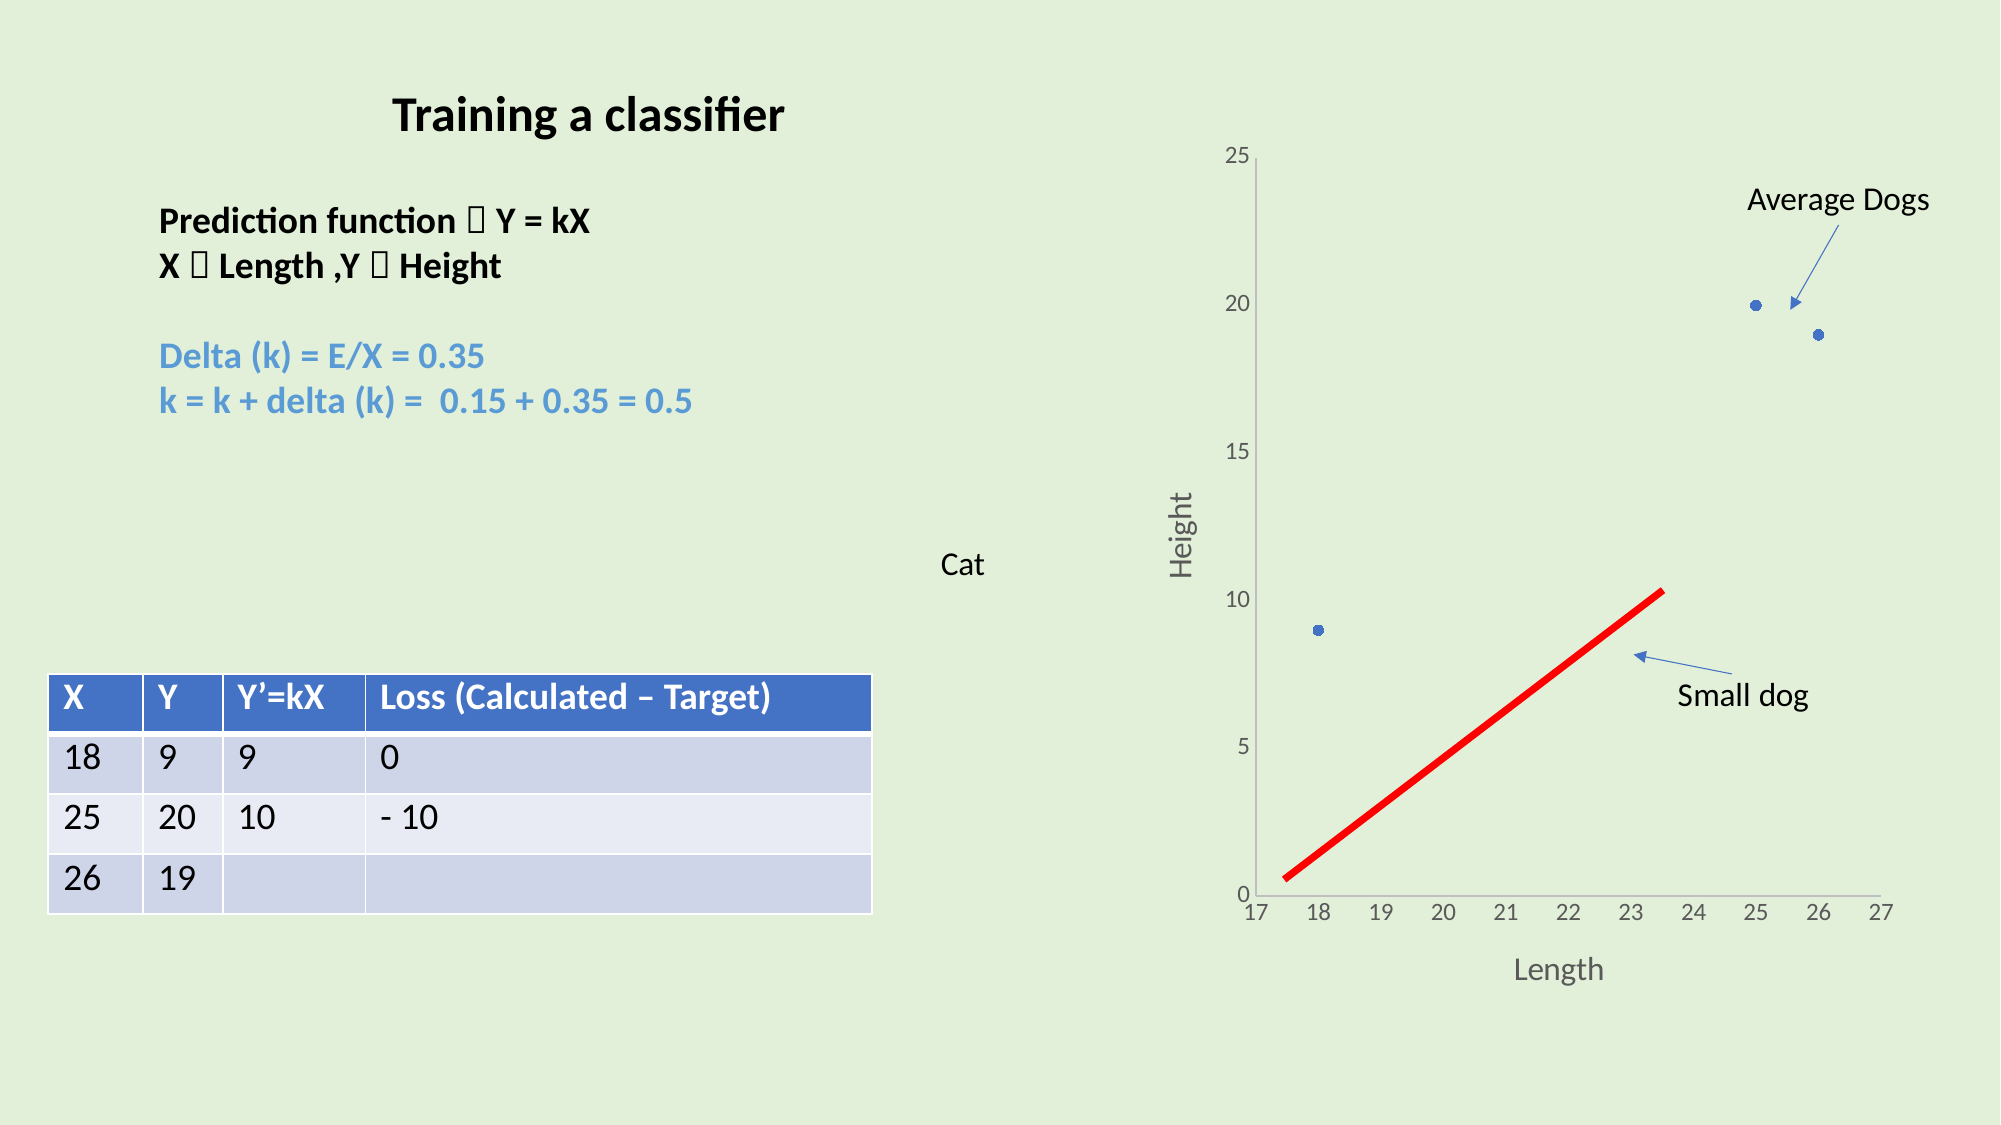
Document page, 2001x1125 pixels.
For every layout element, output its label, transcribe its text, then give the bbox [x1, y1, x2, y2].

table_cell 9 [144, 737, 222, 793]
text_box Cat [926, 534, 1074, 591]
table_cell 0 [366, 737, 871, 793]
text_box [1284, 590, 1664, 880]
table_cell 25 [49, 795, 142, 853]
table_cell [224, 855, 365, 913]
chart [1129, 127, 1909, 1023]
table_cell 20 [144, 795, 222, 853]
text_box Training a classifier [377, 73, 1517, 149]
table_header Y’=kX [224, 675, 365, 731]
table_cell 26 [49, 855, 142, 913]
table_header X [49, 675, 142, 731]
table_header Y [144, 675, 222, 731]
table_cell 18 [49, 737, 142, 793]
table_header Loss (Calculated – Target) [366, 675, 871, 731]
table_cell 19 [144, 855, 222, 913]
text_box Prediction function  Y = kX X  Length ,Y  Height Delta (k) = E/X = 0.35 k = k + delta (k) = 0.15 + 0.35 = 0.5 [144, 188, 860, 429]
table_cell [366, 855, 871, 913]
table_cell 10 [224, 795, 365, 853]
table_cell 9 [224, 737, 365, 793]
table_cell - 10 [366, 795, 871, 853]
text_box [1664, 654, 1732, 674]
text_box Average Dogs [1909, 169, 1947, 216]
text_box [1790, 224, 1839, 310]
